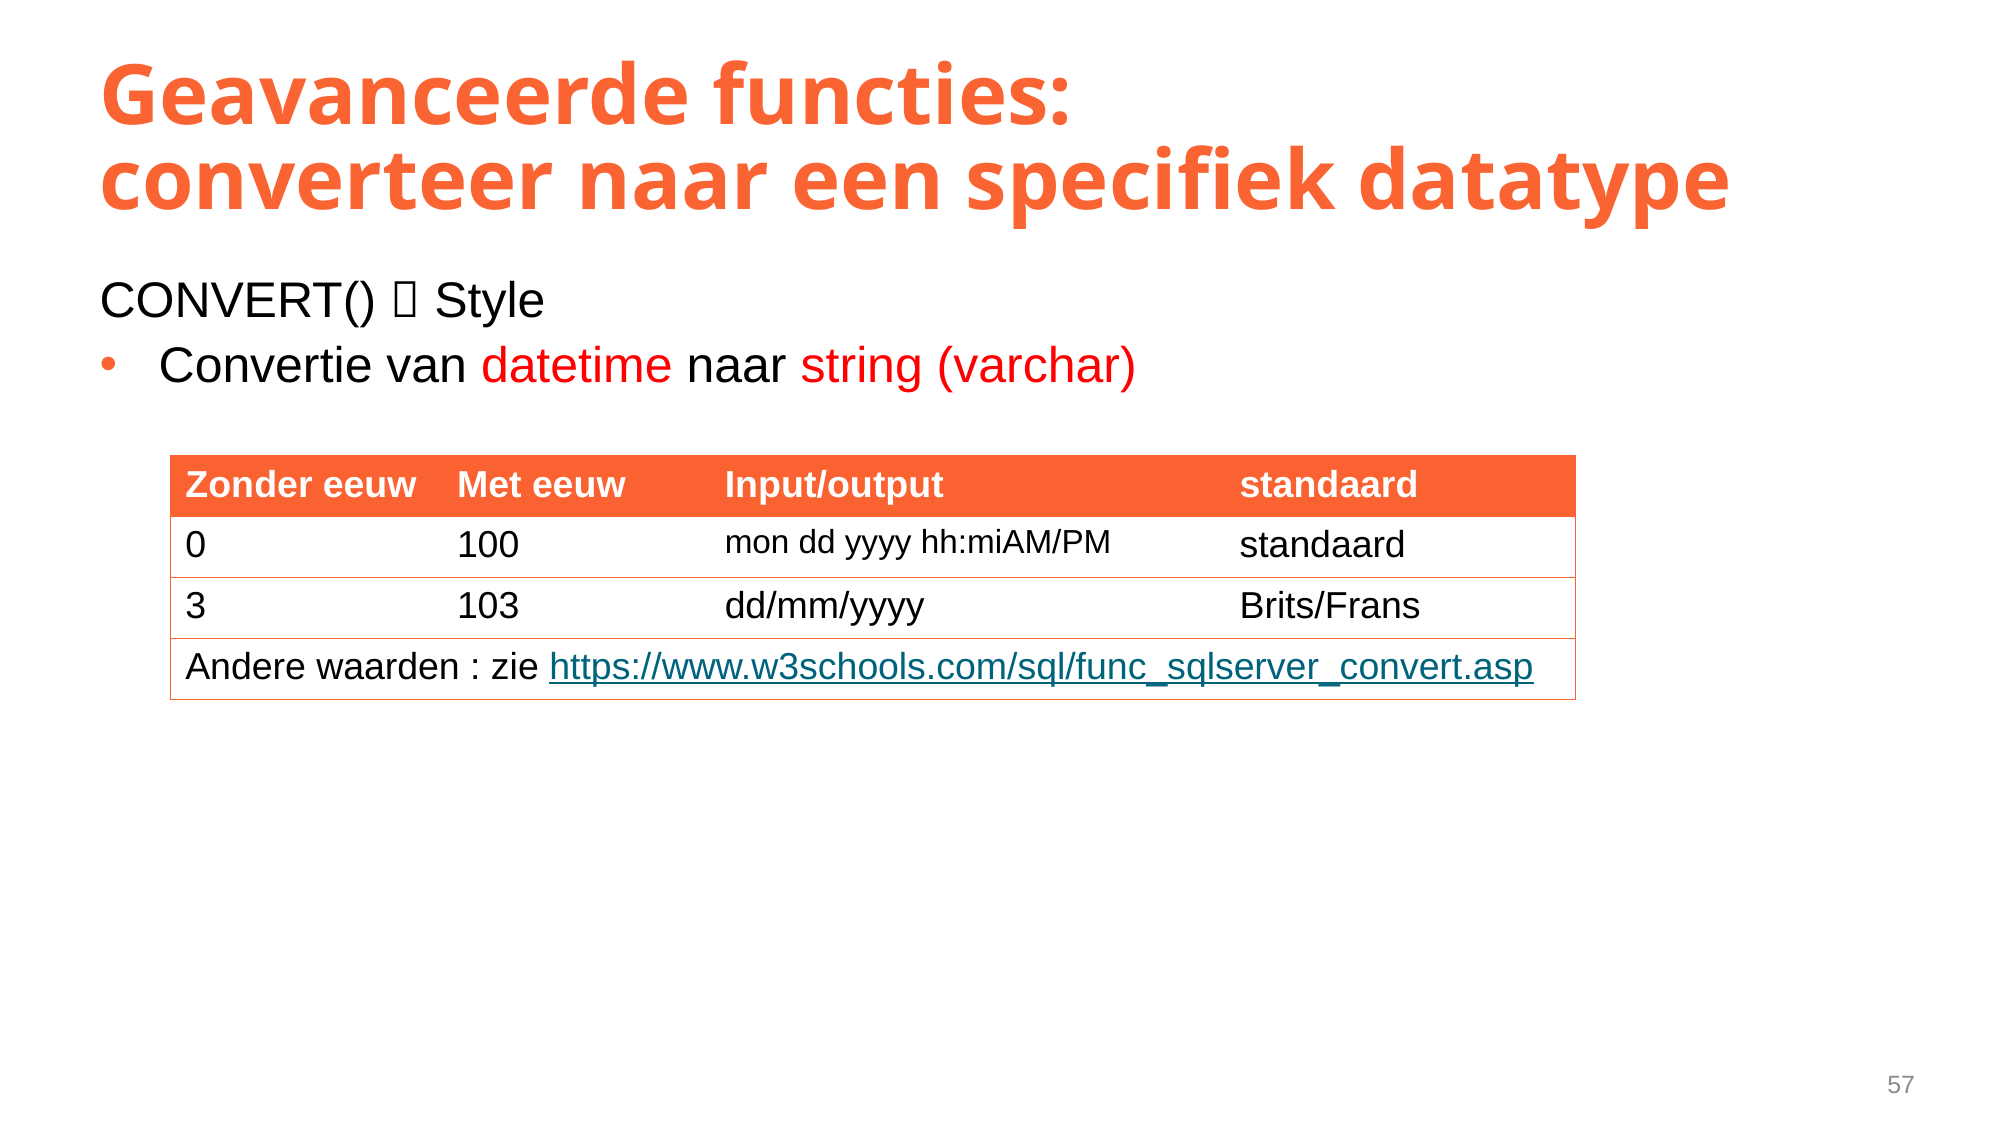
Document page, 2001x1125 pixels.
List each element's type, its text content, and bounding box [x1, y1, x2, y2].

table_cell Andere waarden : zie https://www.w3schools.com/sql/func_sqlserver_convert.asp [171, 639, 1575, 699]
slide_number 57 [1815, 1061, 1916, 1107]
table_cell 100 [442, 517, 710, 577]
table_cell mon dd yyyy hh:miAM/PM [710, 517, 1225, 577]
table_header Zonder eeuw [171, 456, 442, 516]
table_cell 3 [171, 578, 442, 638]
list CONVERT()  Style Convertie van datetime naar string (varchar) [84, 267, 1916, 1041]
table_cell 0 [171, 517, 442, 577]
table_cell 103 [442, 578, 710, 638]
table_header Met eeuw [442, 456, 710, 516]
title Geavanceerde functies: converteer naar een specifiek datatype [84, 49, 1916, 233]
table_cell Brits/Frans [1225, 578, 1575, 638]
table_cell dd/mm/yyyy [710, 578, 1225, 638]
table_header Input/output [710, 456, 1225, 516]
table_cell standaard [1225, 517, 1575, 577]
table_header standaard [1225, 456, 1575, 516]
